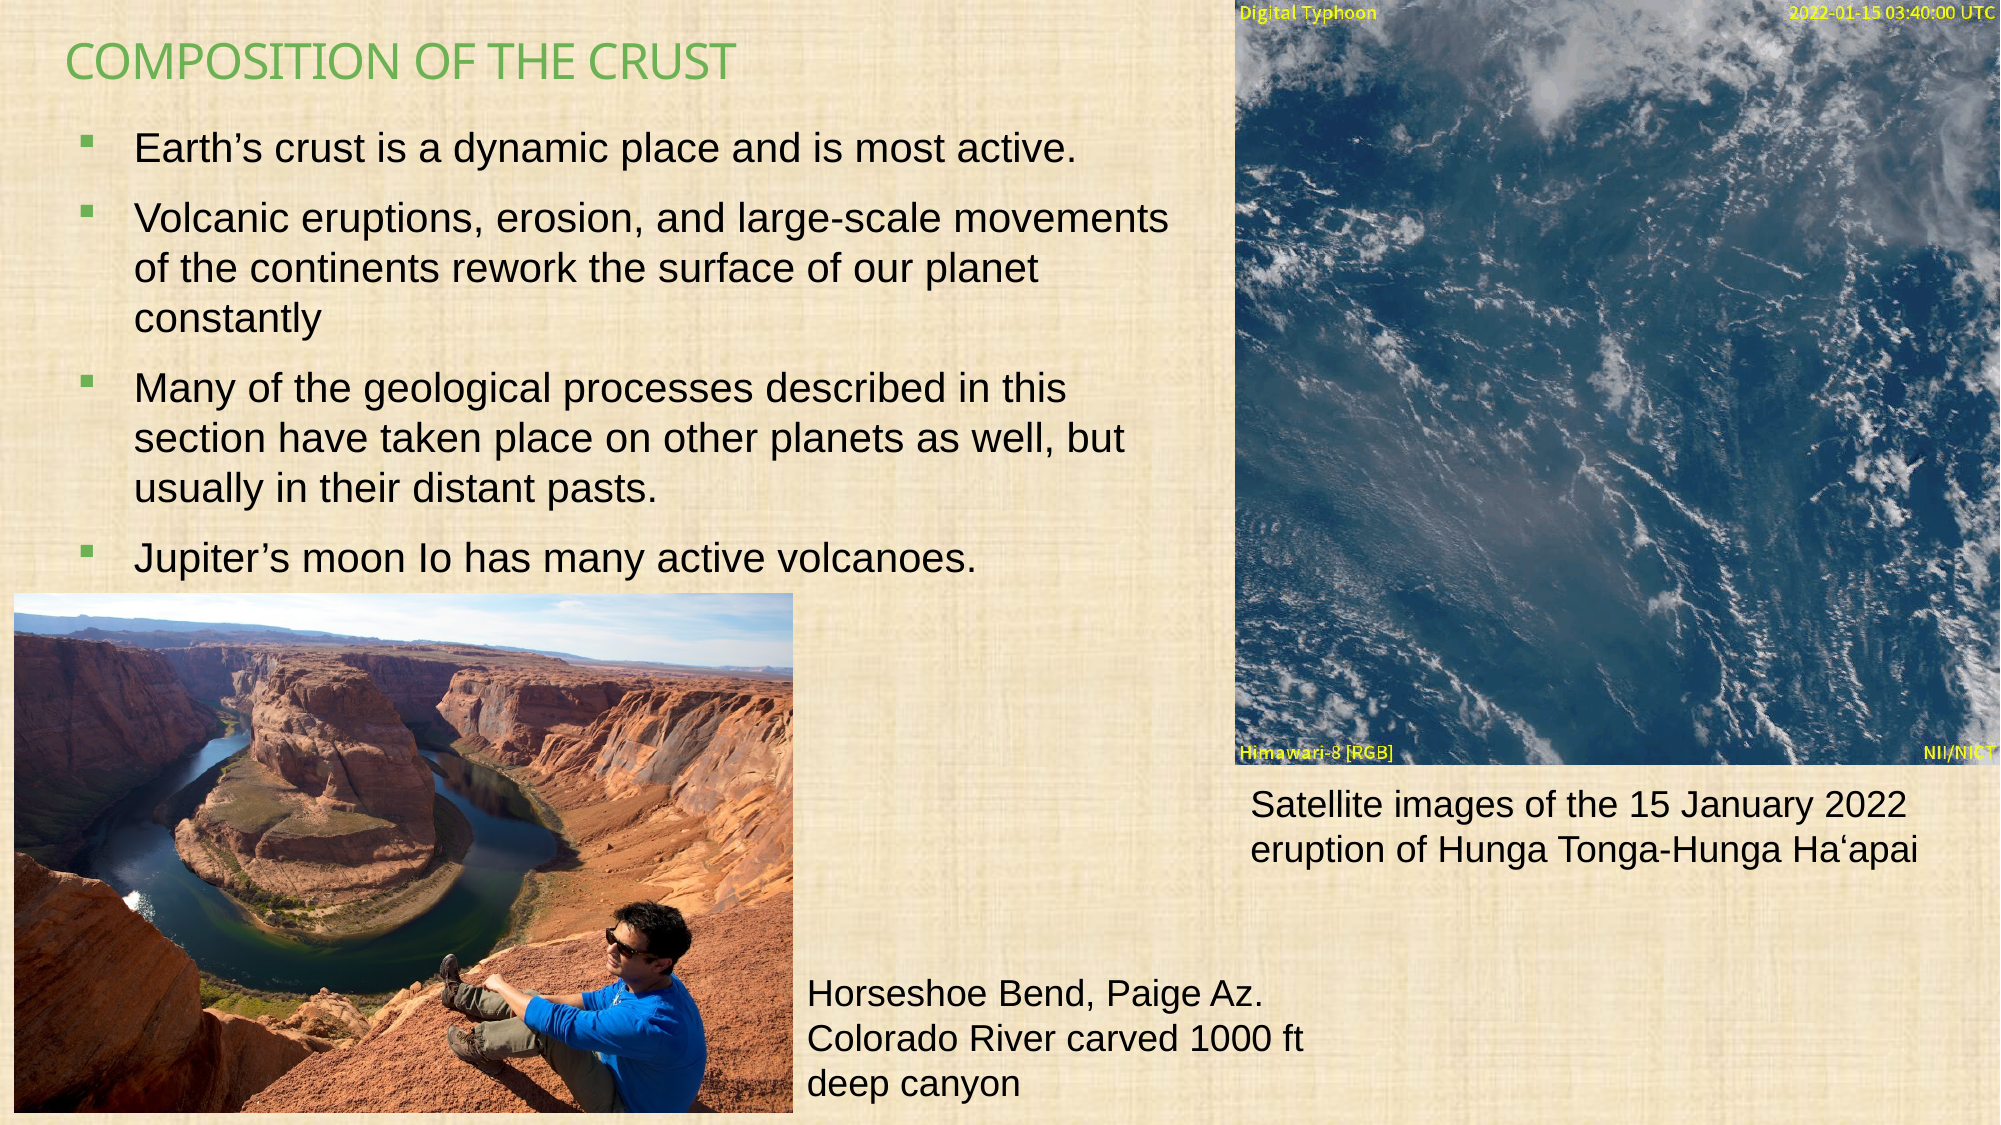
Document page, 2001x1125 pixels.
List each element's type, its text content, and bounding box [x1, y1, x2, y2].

title Composition of the Crust [49, 1, 907, 98]
text_box Horseshoe Bend, Paige Az. Colorado River carved 1000 ft deep canyon [801, 961, 1371, 1111]
picture [14, 592, 793, 1113]
picture [1234, 0, 2000, 766]
list Satellite images of the 15 January 2022 eruption of Hunga Tonga-Hunga Haʻapai [1235, 772, 1979, 874]
text_box Earth’s crust is a dynamic place and is most active. Volcanic eruptions, erosion, and large-scale movements of the continents rework the surface of our planet constantly Many of the geological processes described in this section have taken place on other planets as well, but usually in their distant pasts. Jupiter’s moon Io has many active volcanoes. [62, 113, 1225, 589]
